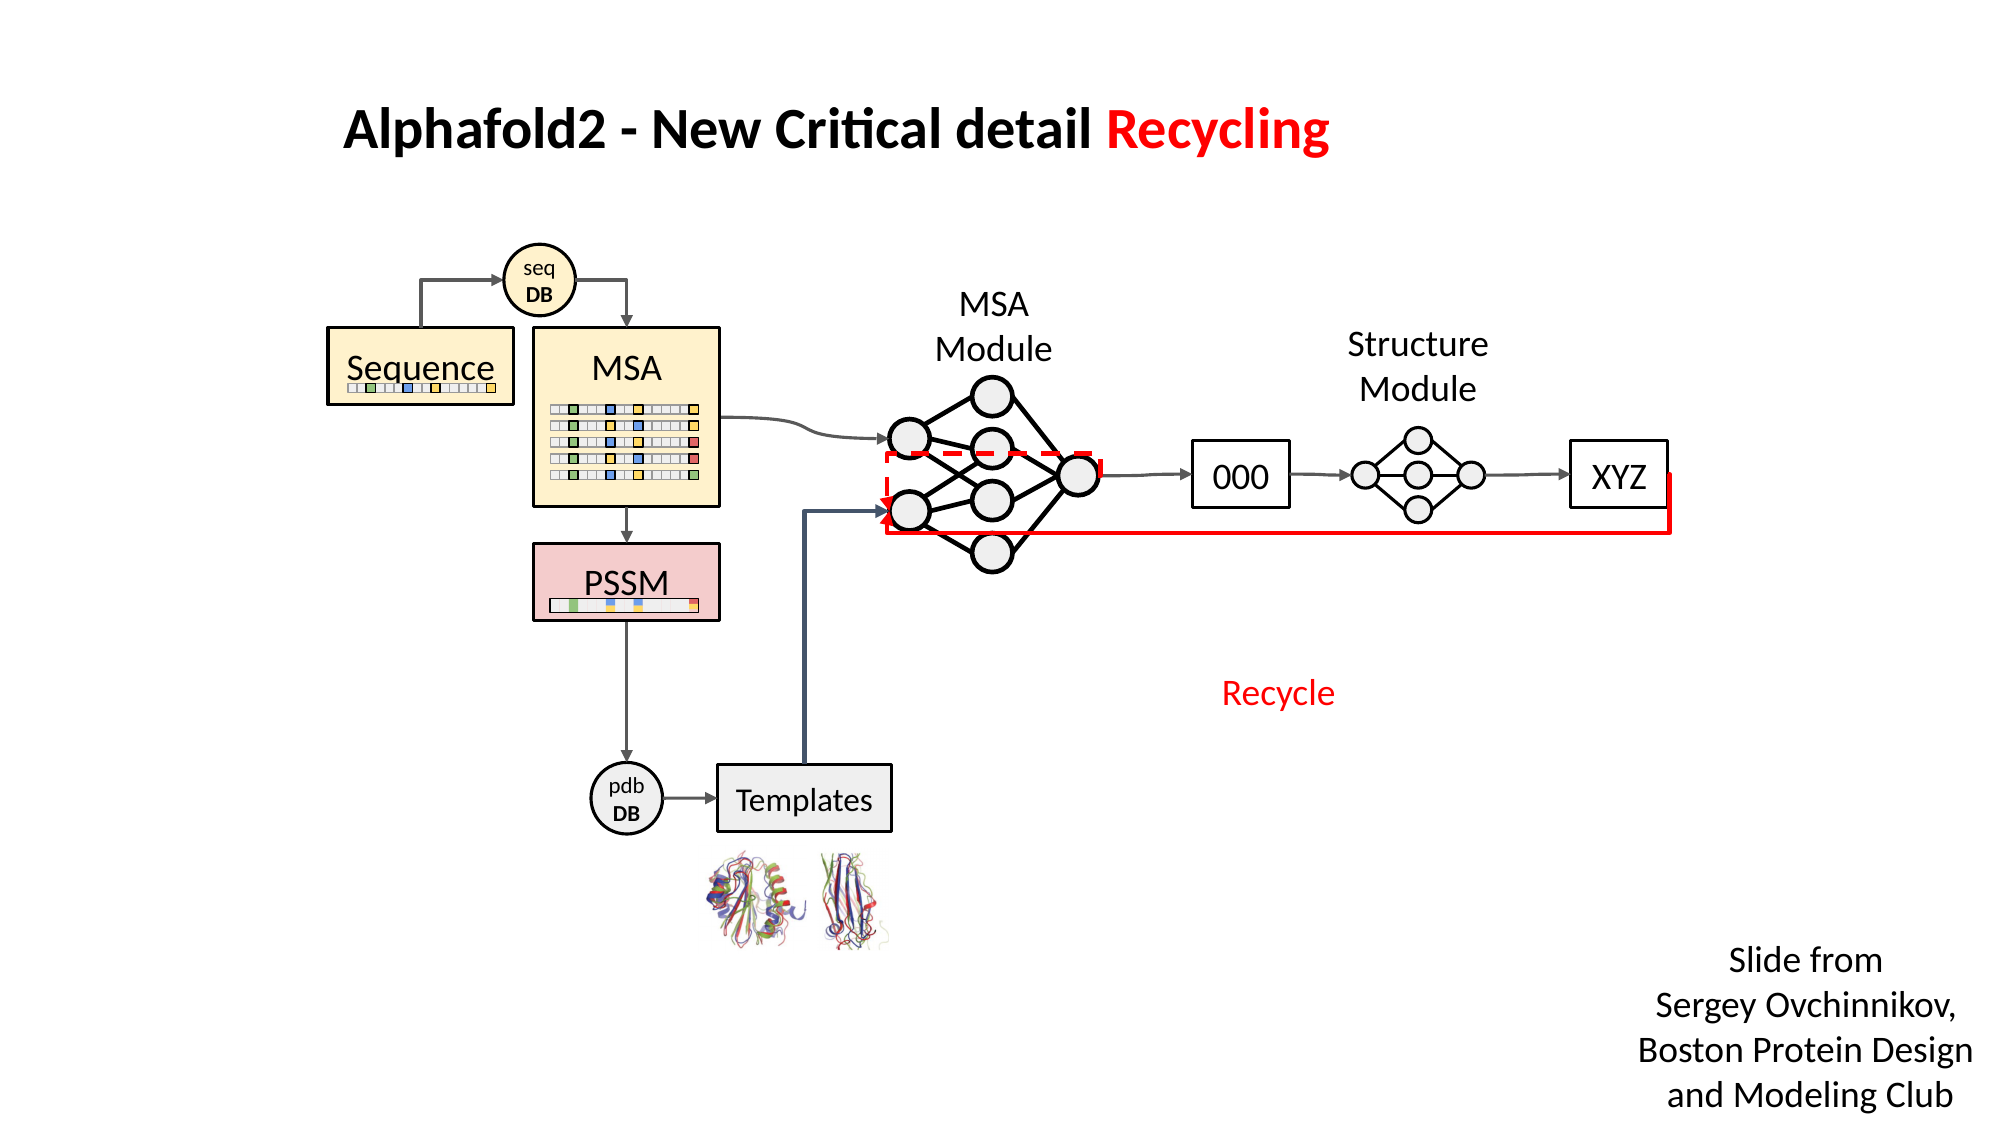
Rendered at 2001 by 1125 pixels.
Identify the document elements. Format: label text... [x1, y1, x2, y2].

text_box [550, 437, 559, 447]
text_box [568, 404, 579, 415]
text_box seq DB [503, 244, 576, 316]
text_box [643, 404, 652, 415]
text_box [559, 470, 568, 480]
text_box [689, 454, 699, 464]
text_box [679, 470, 689, 480]
text_box [596, 404, 605, 415]
text_box [661, 454, 670, 464]
text_box [624, 470, 633, 480]
text_box [670, 437, 679, 447]
text_box [559, 437, 568, 447]
text_box [550, 404, 559, 415]
text_box Recycle [850, 653, 1707, 729]
text_box [689, 421, 699, 431]
text_box [633, 454, 643, 464]
text_box Templates [717, 764, 892, 832]
text_box [559, 421, 568, 431]
text_box [605, 470, 616, 480]
text_box [633, 470, 643, 480]
text_box [679, 404, 689, 415]
text_box [568, 470, 579, 480]
text_box [616, 404, 624, 415]
text_box [643, 437, 652, 447]
text_box [596, 470, 605, 480]
text_box [366, 383, 376, 393]
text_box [889, 475, 1099, 511]
text_box [384, 383, 394, 393]
text_box [633, 437, 643, 447]
text_box Structure Module [1298, 304, 1539, 425]
text_box [616, 454, 624, 464]
text_box [579, 454, 587, 464]
text_box [550, 470, 559, 480]
text_box [596, 421, 605, 431]
text_box [550, 421, 559, 431]
text_box [559, 404, 568, 415]
text_box [643, 421, 652, 431]
text_box [421, 383, 430, 393]
text_box [579, 470, 587, 480]
text_box [652, 470, 661, 480]
text_box [652, 437, 661, 447]
text_box pdb DB [590, 762, 663, 835]
text_box [679, 437, 689, 447]
text_box [347, 383, 356, 393]
text_box [624, 404, 633, 415]
text_box [661, 437, 670, 447]
text_box [624, 454, 633, 464]
text_box 000 [1192, 440, 1290, 474]
text_box [458, 383, 468, 393]
text_box [670, 421, 679, 431]
text_box [679, 454, 689, 464]
text_box [587, 437, 596, 447]
text_box [477, 383, 486, 393]
text_box [624, 437, 633, 447]
text_box [605, 437, 616, 447]
text_box [643, 470, 652, 480]
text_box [889, 377, 1099, 474]
text_box [670, 404, 679, 415]
text_box [689, 437, 699, 447]
text_box [689, 470, 699, 480]
text_box [616, 437, 624, 447]
text_box [616, 421, 624, 431]
text_box [596, 454, 605, 464]
text_box MSA Module [873, 264, 1115, 385]
text_box [587, 404, 596, 415]
text_box [468, 383, 477, 393]
text_box [568, 437, 579, 447]
text_box [394, 383, 403, 393]
text_box [605, 404, 616, 415]
text_box [587, 470, 596, 480]
text_box MSA [533, 327, 720, 507]
text_box Sequence [328, 327, 514, 405]
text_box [438, 262, 487, 346]
text_box [441, 383, 449, 393]
text_box [579, 437, 587, 447]
text_box [652, 404, 661, 415]
text_box [403, 383, 413, 393]
text_box [376, 383, 384, 393]
text_box [633, 404, 643, 415]
text_box XYZ [1570, 440, 1668, 474]
text_box [661, 404, 670, 415]
text_box [652, 454, 661, 464]
text_box [449, 383, 458, 393]
text_box Alphafold2 - New Critical detail Recycling [328, 75, 1723, 189]
text_box [430, 383, 441, 393]
text_box [616, 470, 624, 480]
text_box [356, 383, 366, 393]
text_box [661, 421, 670, 431]
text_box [1351, 427, 1485, 474]
text_box [689, 404, 699, 415]
text_box [670, 454, 679, 464]
text_box [643, 454, 652, 464]
text_box [652, 421, 661, 431]
text_box [587, 454, 596, 464]
text_box [605, 421, 616, 431]
picture [698, 845, 807, 954]
text_box Slide from Sergey Ovchinnikov, Boston Protein Design and Modeling Club [1623, 928, 1998, 1123]
picture [816, 848, 889, 951]
text_box [579, 404, 587, 415]
text_box [624, 421, 633, 431]
text_box [568, 421, 579, 431]
text_box [486, 383, 496, 393]
text_box [587, 421, 596, 431]
text_box [413, 383, 421, 393]
text_box [661, 470, 670, 480]
text_box [679, 421, 689, 431]
text_box [579, 421, 587, 431]
text_box [633, 421, 643, 431]
text_box [550, 598, 699, 613]
text_box [605, 454, 616, 464]
text_box [568, 454, 579, 464]
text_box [889, 511, 1099, 573]
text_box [1351, 511, 1485, 523]
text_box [889, 474, 1668, 511]
text_box PSSM [533, 543, 720, 621]
text_box [559, 454, 568, 464]
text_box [719, 417, 890, 439]
text_box [550, 454, 559, 464]
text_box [720, 595, 974, 681]
text_box [670, 470, 679, 480]
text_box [575, 280, 627, 328]
text_box [596, 437, 605, 447]
